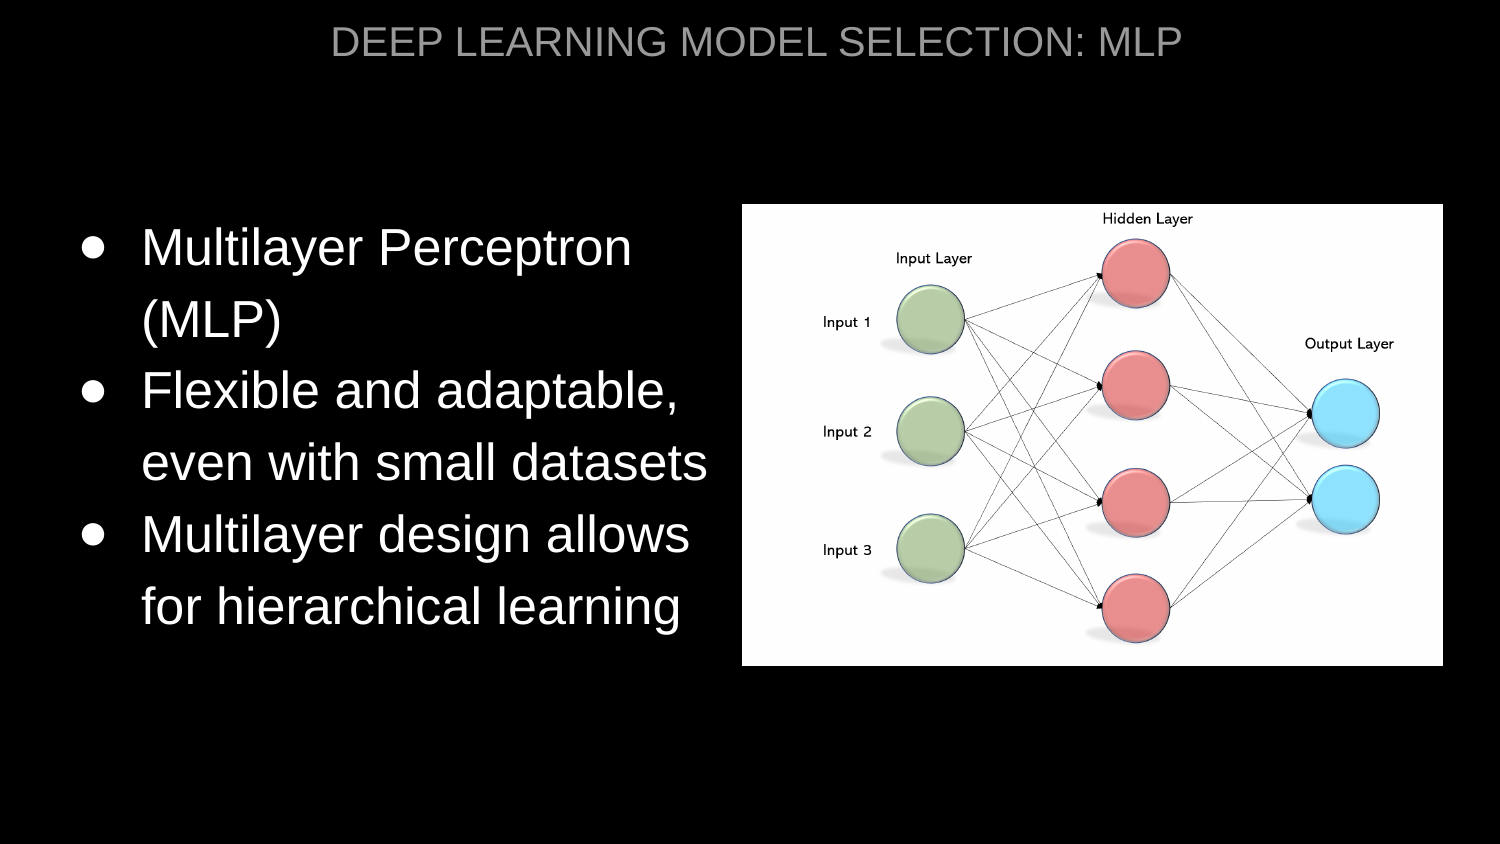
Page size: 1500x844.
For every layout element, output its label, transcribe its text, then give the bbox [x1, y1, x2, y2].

list Multilayer Perceptron (MLP) Flexible and adaptable, even with small datasets Multilayer design allows for hierarchical learning [51, 189, 750, 750]
title DEEP LEARNING MODEL SELECTION: MLP [57, 0, 1456, 94]
picture [741, 204, 1443, 666]
